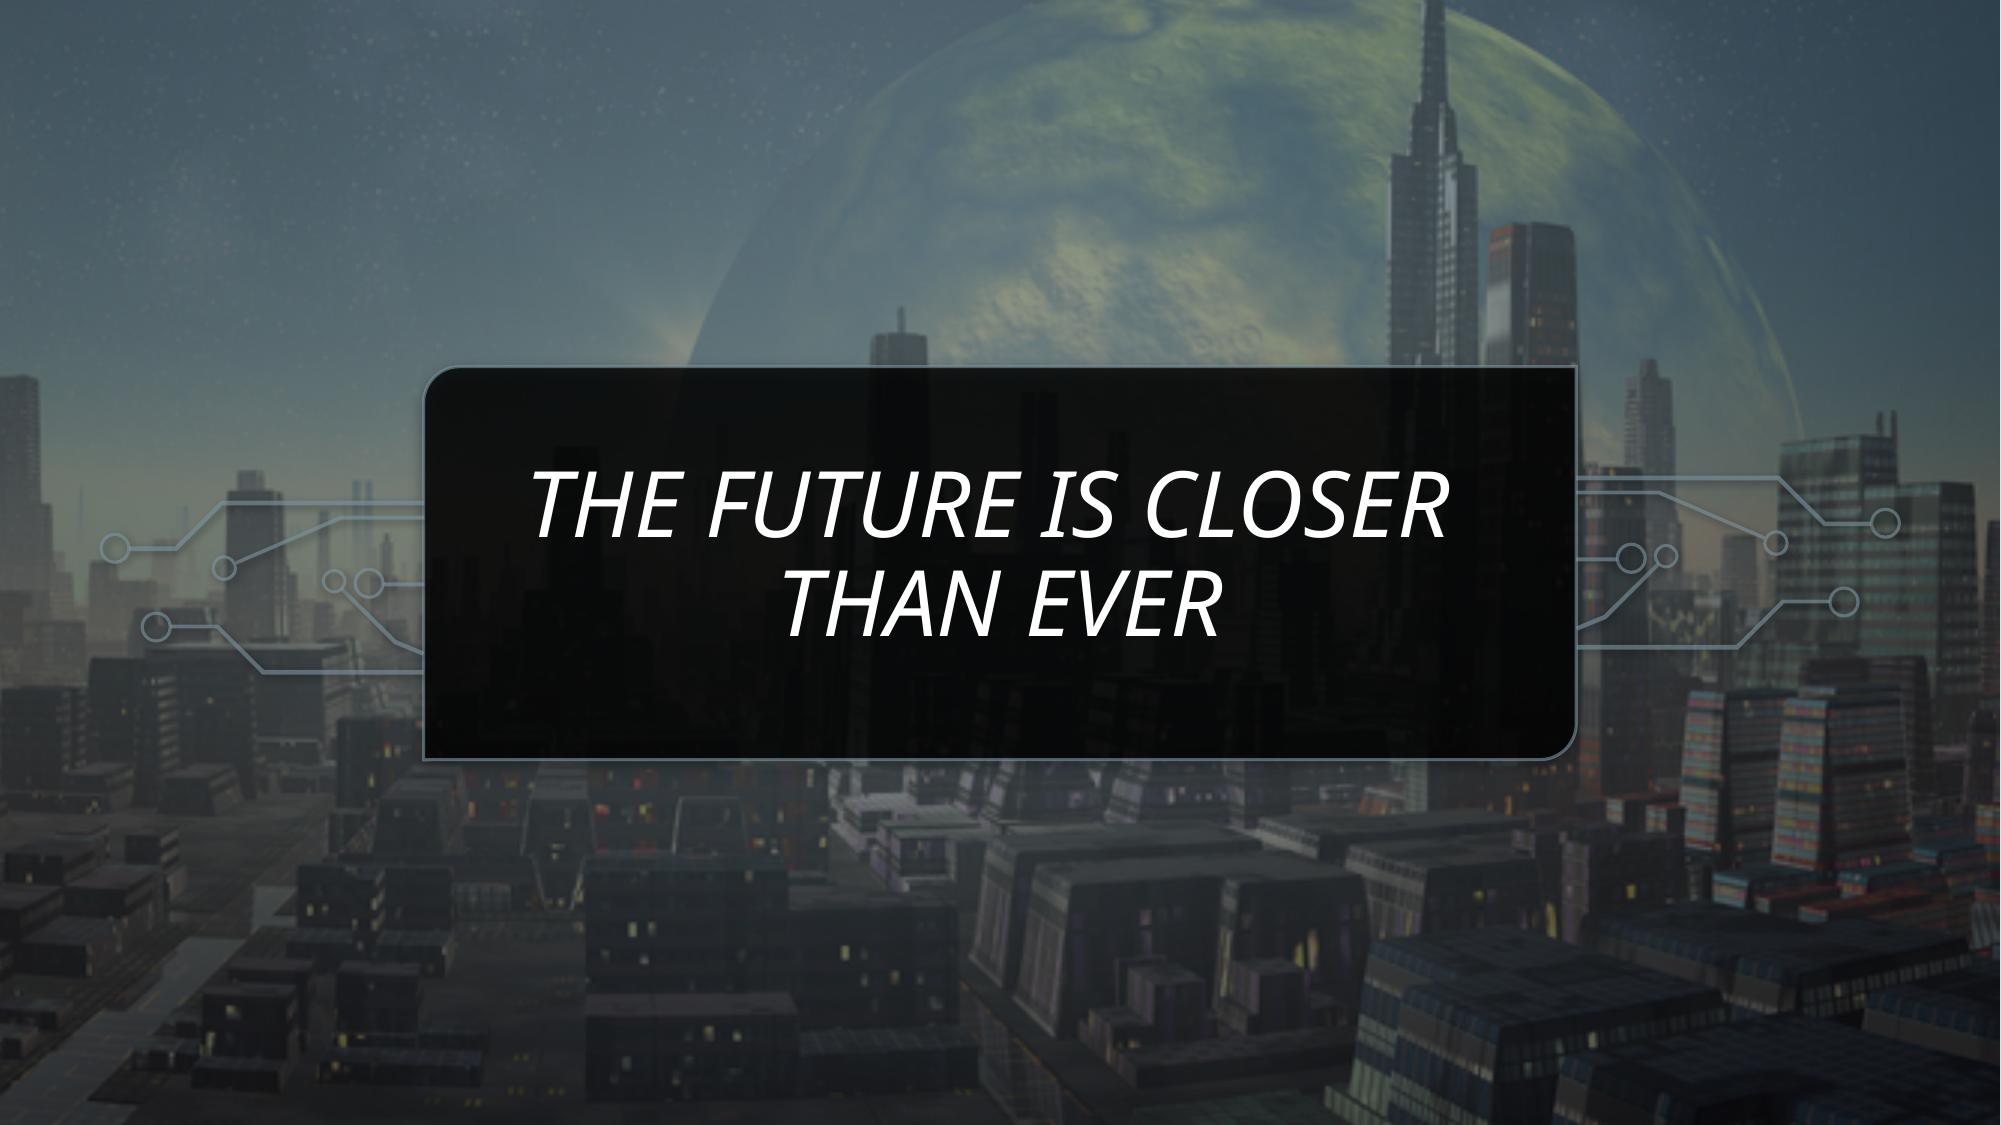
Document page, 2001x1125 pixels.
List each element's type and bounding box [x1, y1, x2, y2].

text_box [99, 366, 1902, 760]
picture [0, 0, 2000, 1125]
